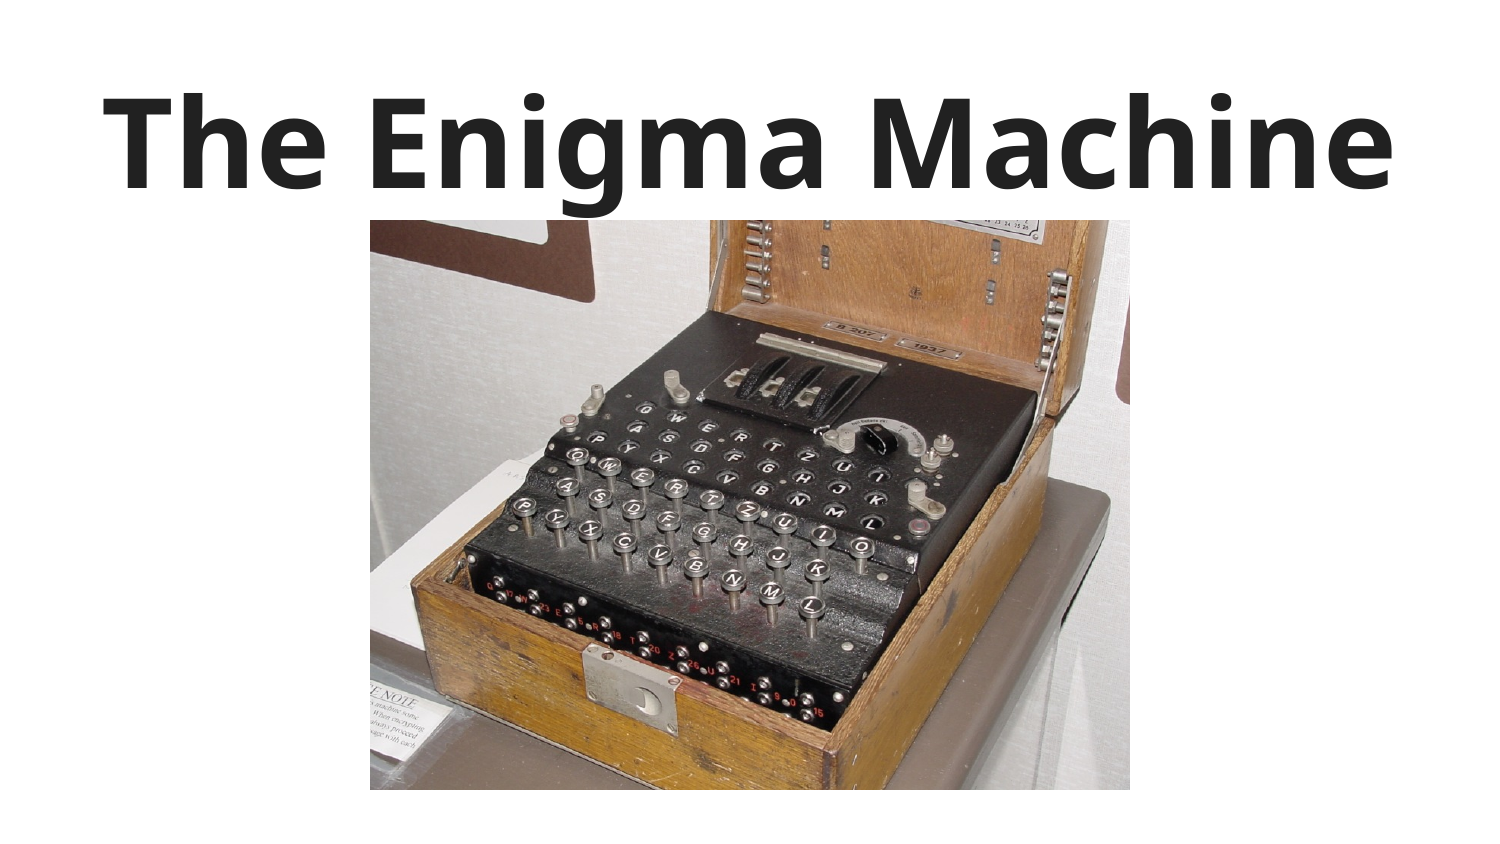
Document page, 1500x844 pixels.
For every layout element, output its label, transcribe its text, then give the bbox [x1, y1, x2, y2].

picture [370, 219, 1130, 790]
title The Enigma Machine [51, 48, 1449, 225]
